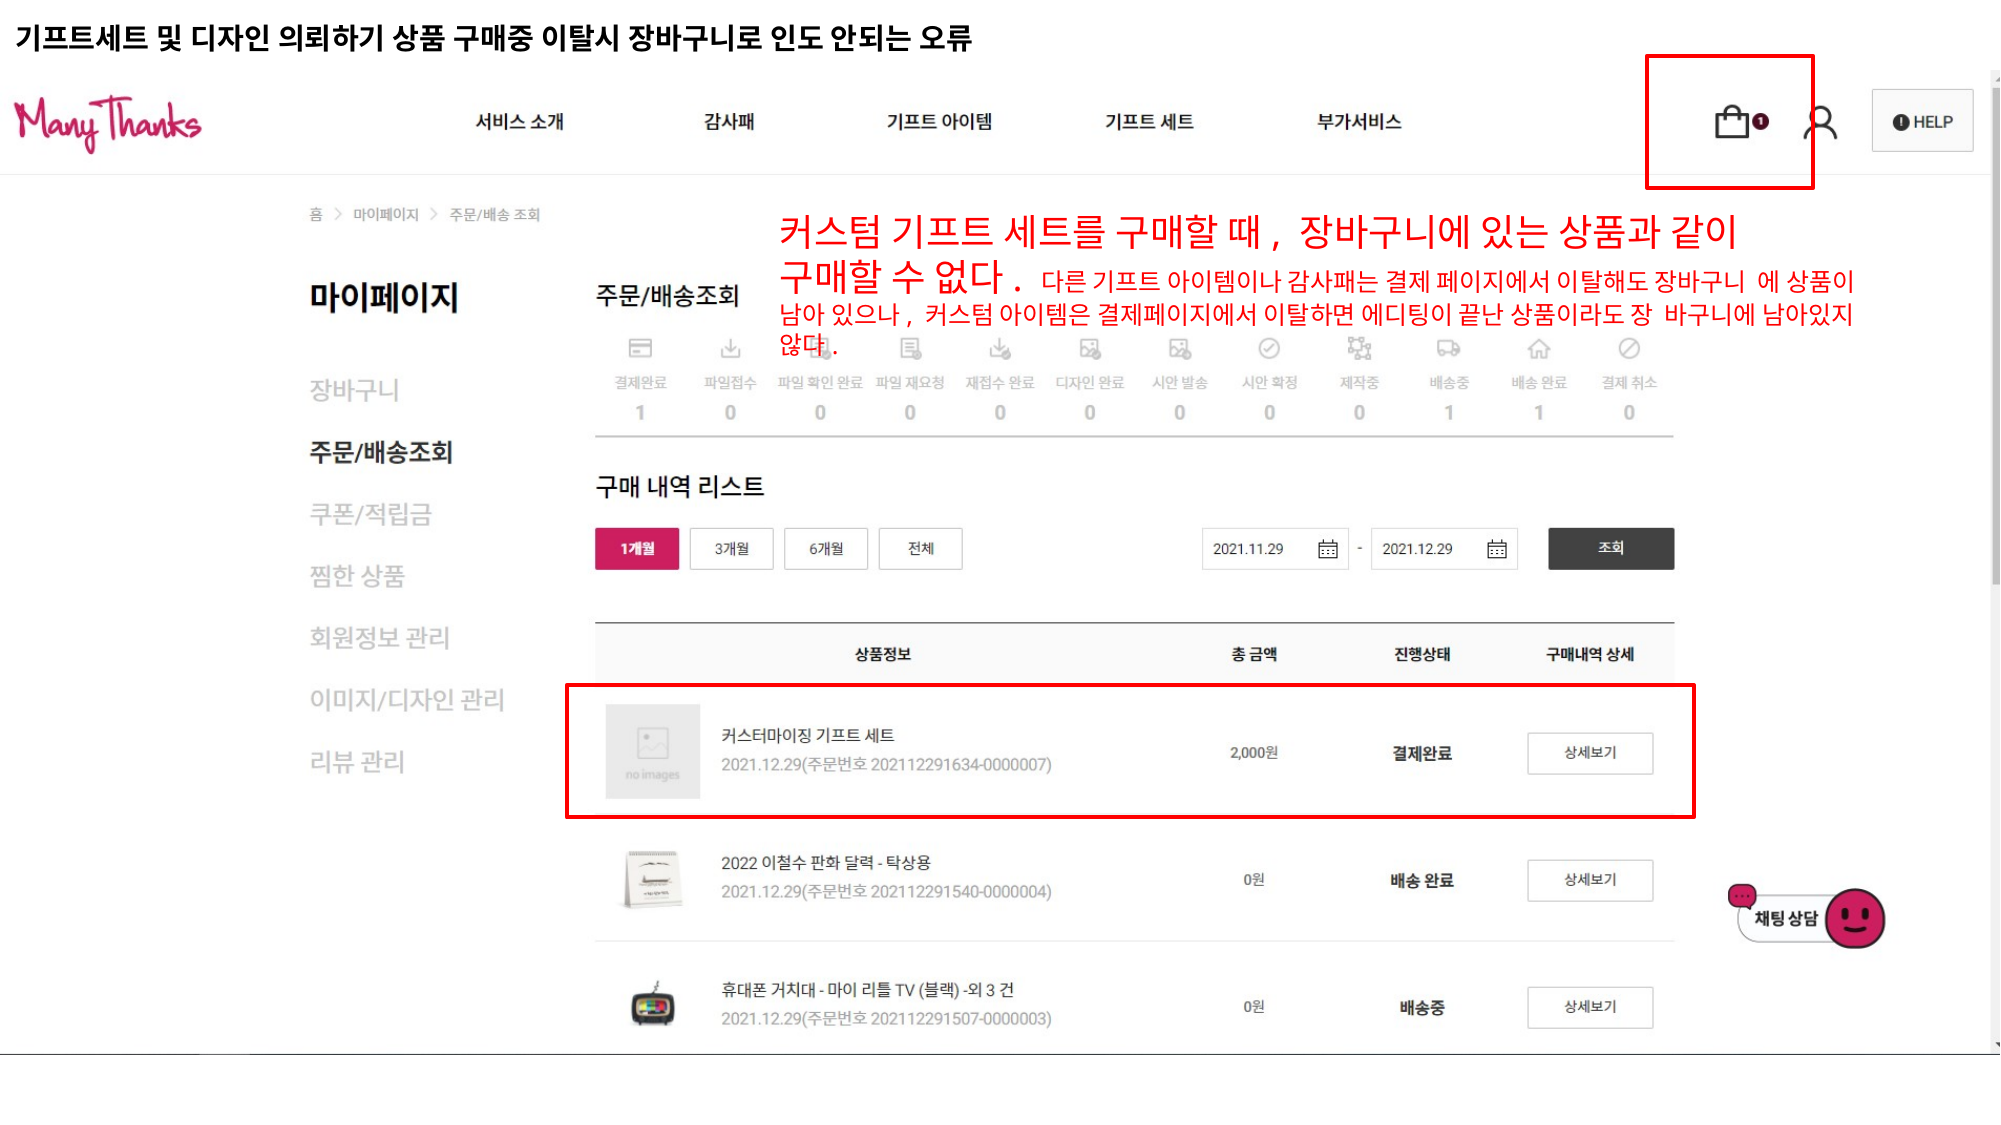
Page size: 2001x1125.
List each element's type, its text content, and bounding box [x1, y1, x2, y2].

text_box [566, 685, 1694, 818]
text_box 기프트세트 및 디자인 의뢰하기 상품 구매중 이탈시 장바구니로 인도 안되는 오류 [12, 18, 1082, 56]
text_box [1647, 55, 1814, 188]
title 커스텀 기프트 세트를 구매할 때, 장바구니에 있는 상품과 같이 구매할 수 없다. 다른 기프트 아이템이나 감사패는 결제 페이지에서 이탈해도 장바구니 에 상품이 남아 있으나, 커스텀 아이템은 결제페이지에서 이탈하면 에디팅이 끝난 상품이라도 장 바구니에 남아있지 않다. [777, 207, 1860, 398]
text_box [0, 70, 2000, 1055]
